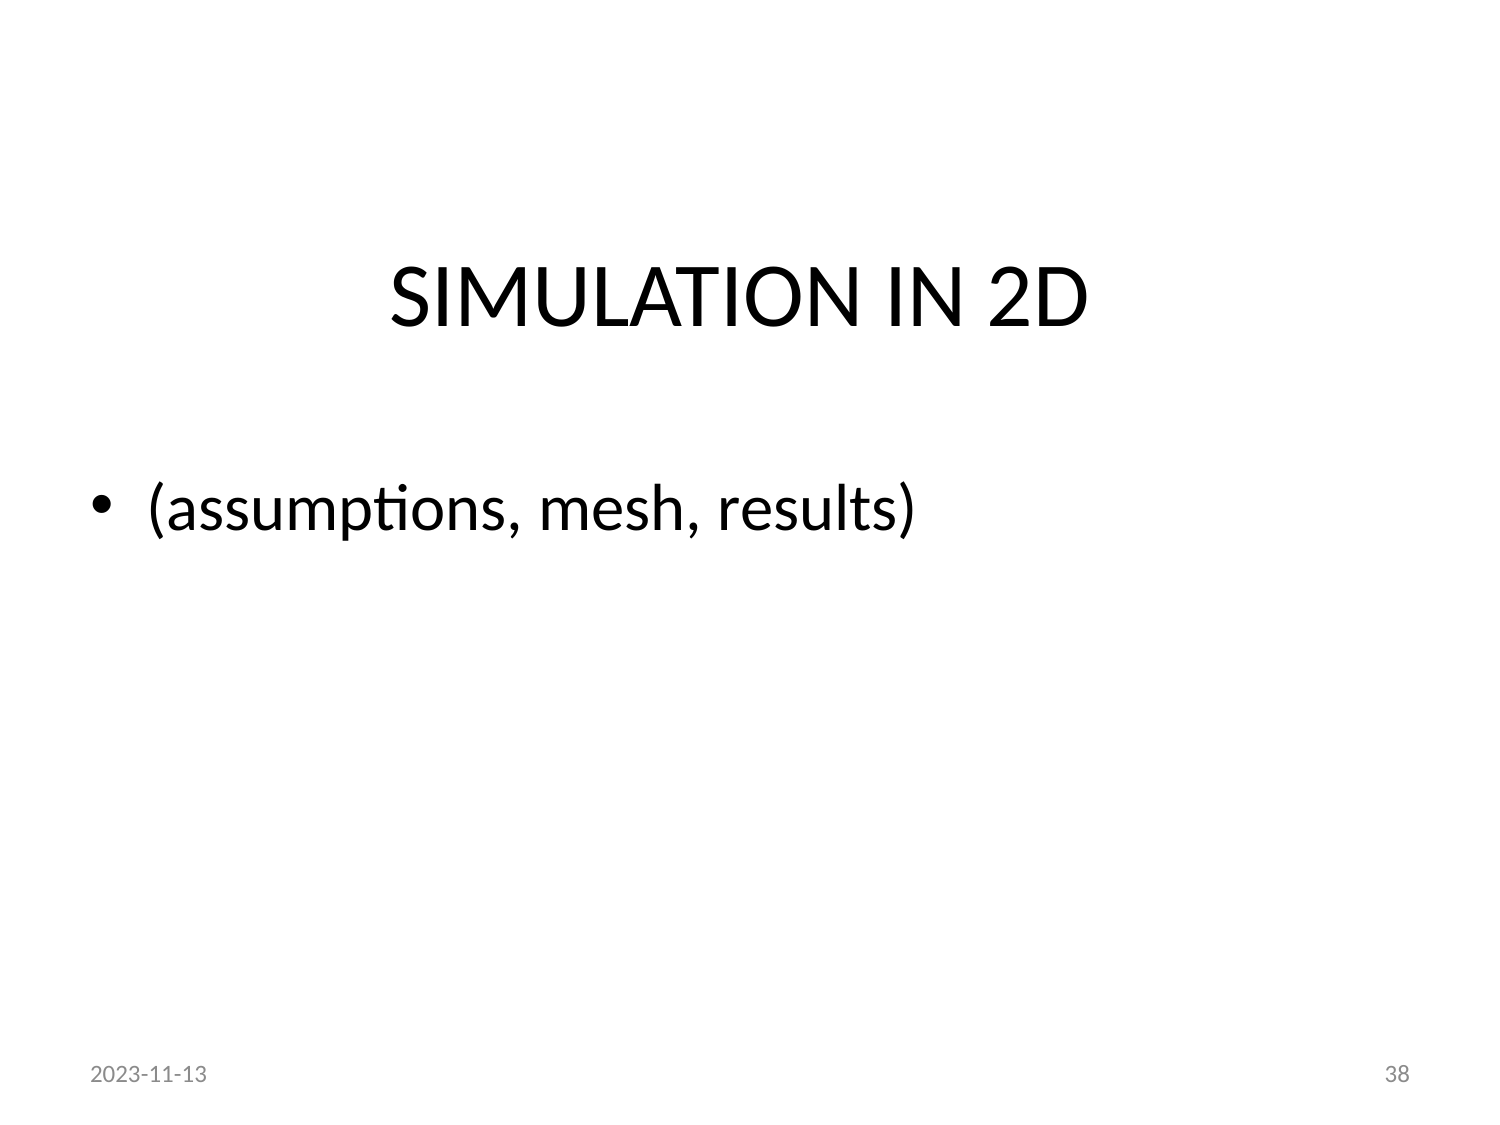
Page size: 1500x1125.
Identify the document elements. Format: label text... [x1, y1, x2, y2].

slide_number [75, 1042, 425, 1103]
list (assumptions, mesh, results) [74, 455, 1426, 1006]
slide_number 38 [1074, 1042, 1425, 1103]
title SIMULATION IN 2D [64, 196, 1416, 385]
